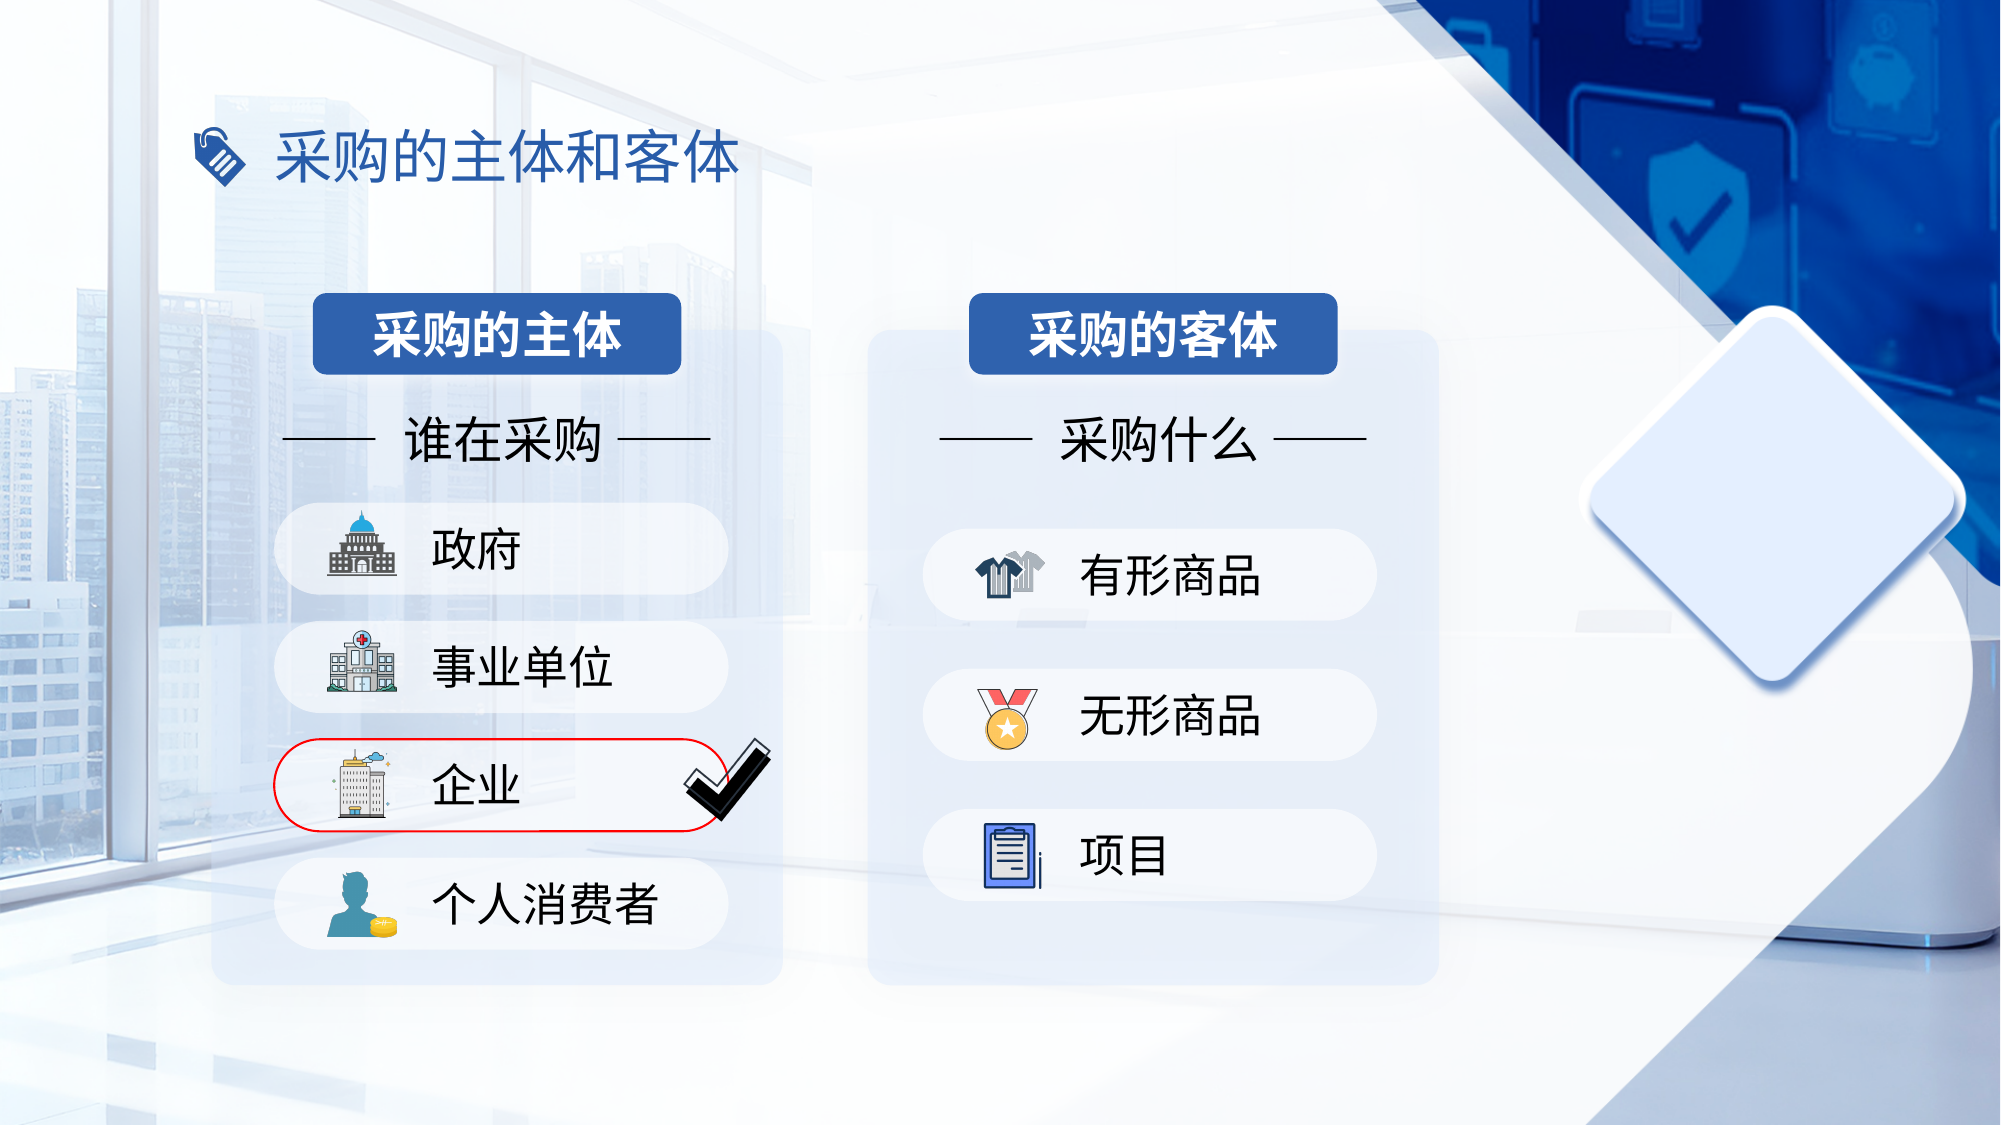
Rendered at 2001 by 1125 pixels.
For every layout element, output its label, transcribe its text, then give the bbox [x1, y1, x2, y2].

text_box 3 [301, 328, 691, 393]
text_box 采购的主体 [312, 293, 682, 375]
text_box 有形商品 [1065, 538, 1325, 609]
text_box 事业单位 [416, 631, 677, 702]
text_box [866, 328, 1441, 987]
text_box [273, 738, 708, 833]
text_box 采购的主体和客体 [259, 107, 962, 204]
text_box [210, 328, 784, 987]
picture [0, 0, 2001, 1125]
text_box 项目 [1065, 819, 1325, 890]
text_box —— 谁在采购 —— [211, 400, 783, 476]
text_box 供货的稳定性、时间、缺货水平等 [958, 328, 1347, 393]
text_box [921, 807, 1379, 903]
text_box [921, 527, 1379, 622]
text_box [273, 619, 730, 715]
text_box 企业 [416, 749, 677, 820]
text_box 政府 [416, 513, 677, 583]
text_box 个人消费者 [416, 867, 677, 938]
text_box [273, 501, 730, 596]
text_box [921, 667, 1379, 762]
text_box 无形商品 [1065, 679, 1325, 749]
text_box 采购的客体 [969, 293, 1338, 375]
text_box [273, 856, 730, 951]
text_box —— 采购什么 —— [867, 400, 1439, 476]
